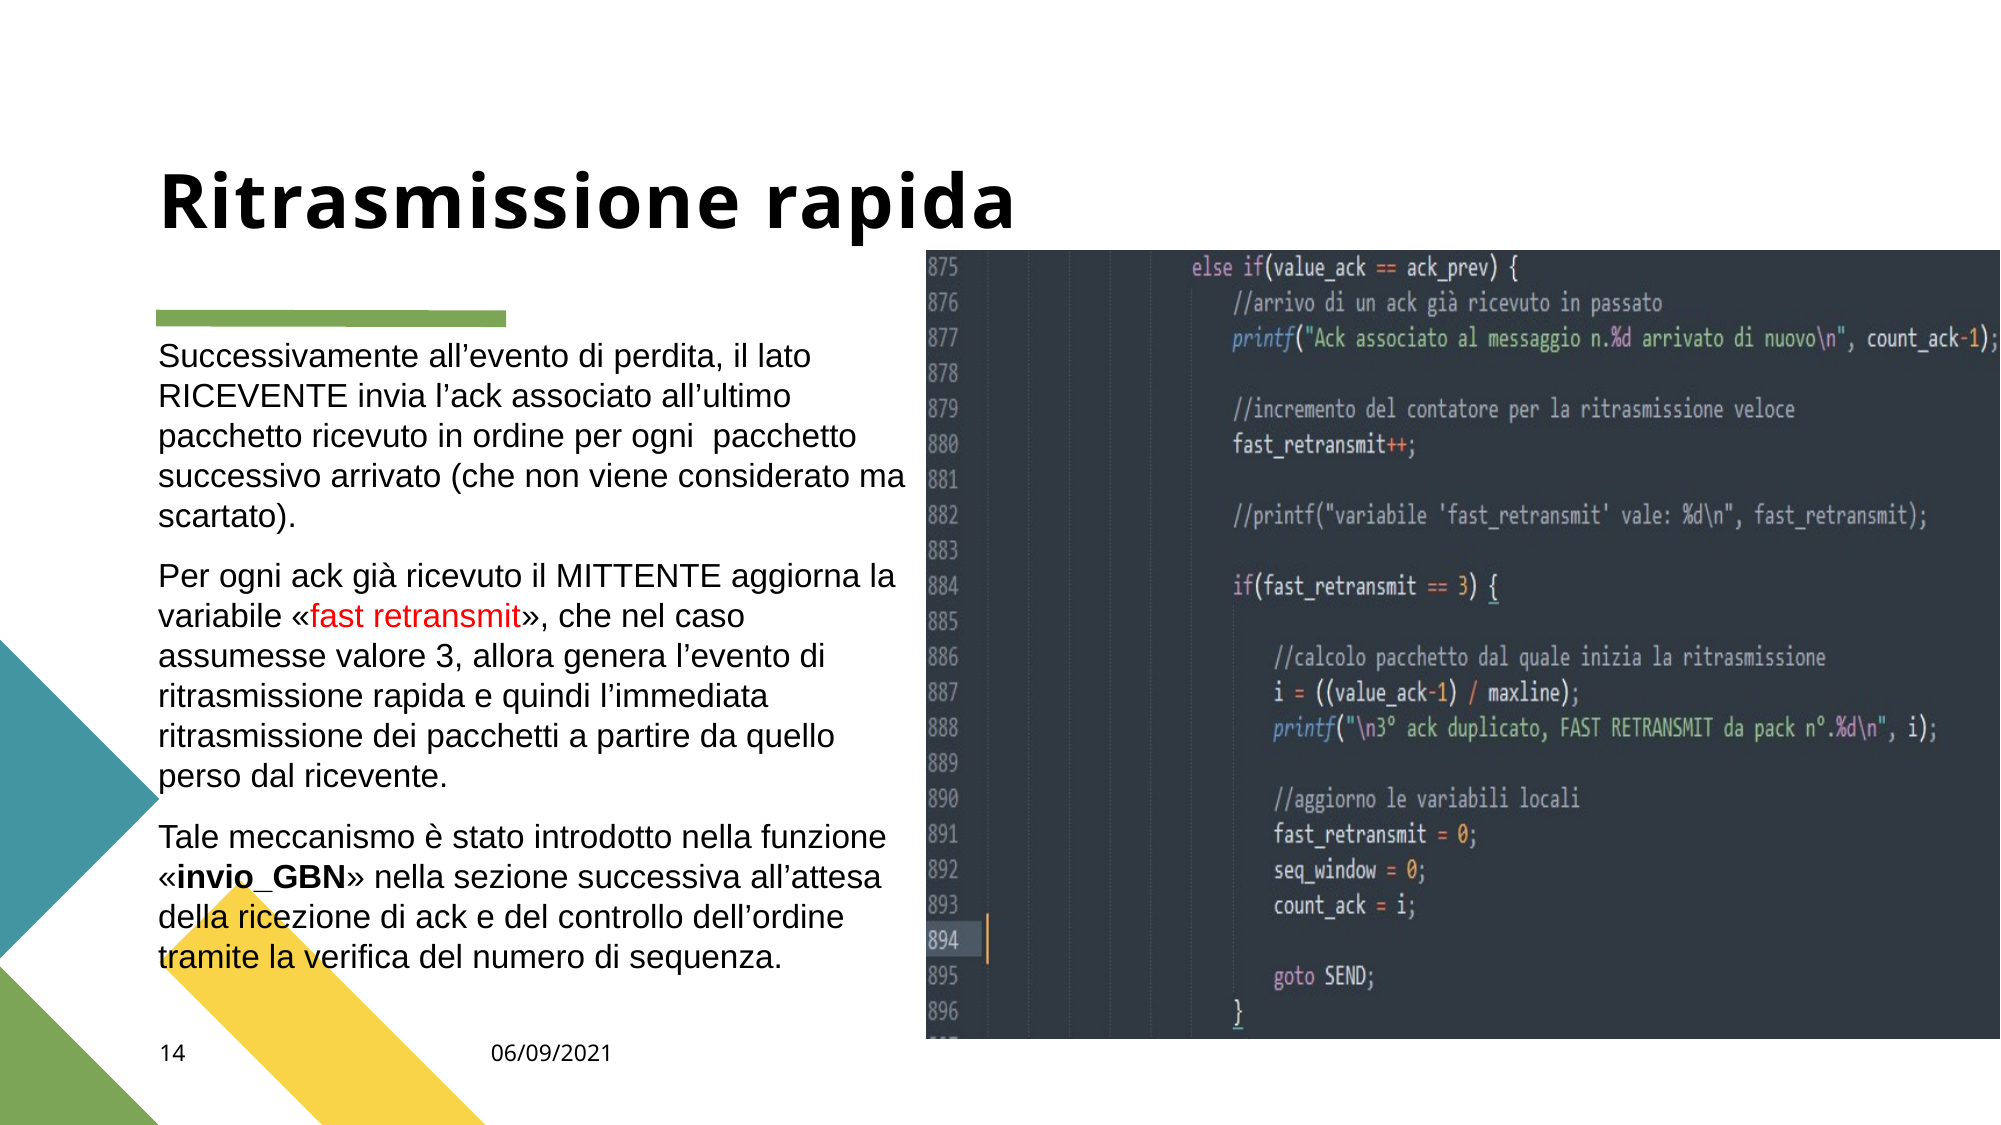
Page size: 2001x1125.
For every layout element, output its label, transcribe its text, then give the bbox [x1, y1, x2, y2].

list Successivamente all’evento di perdita, il lato RICEVENTE invia l’ack associato all’ultimo pacchetto ricevuto in ordine per ogni pacchetto successivo arrivato (che non viene considerato ma scartato). Per ogni ack già ricevuto il MITTENTE aggiorna la variabile «fast retransmit», che nel caso assumesse valore 3, allora genera l’evento di ritrasmissione rapida e quindi l’immediata ritrasmissione dei pacchetti a partire da quello perso dal ricevente. Tale meccanismo è stato introdotto nella funzione «invio_GBN» nella sezione successiva all’attesa della ricezione di ack e del controllo dell’ordine tramite la verifica del numero di sequenza. [158, 334, 909, 1039]
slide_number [490, 1038, 707, 1080]
title Ritrasmissione rapida [158, 144, 1024, 245]
picture [926, 250, 2000, 1039]
slide_number 14 [159, 1038, 246, 1080]
